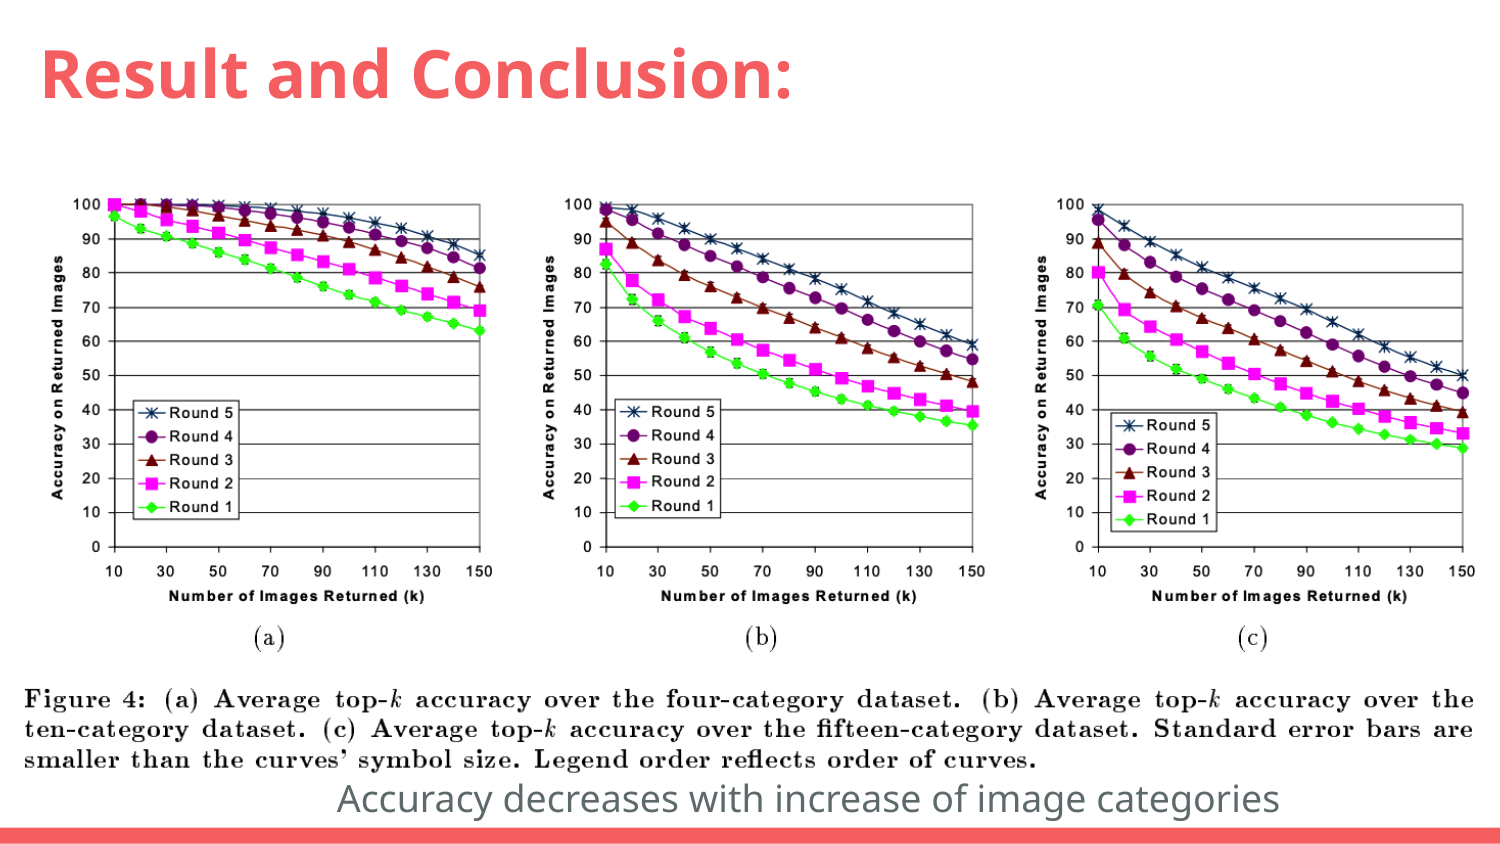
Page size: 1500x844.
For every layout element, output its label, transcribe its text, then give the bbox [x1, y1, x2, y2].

text_box Accuracy decreases with increase of image categories [321, 792, 1404, 822]
text_box Result and Conclusion: [24, 18, 932, 125]
picture [24, 187, 1476, 784]
